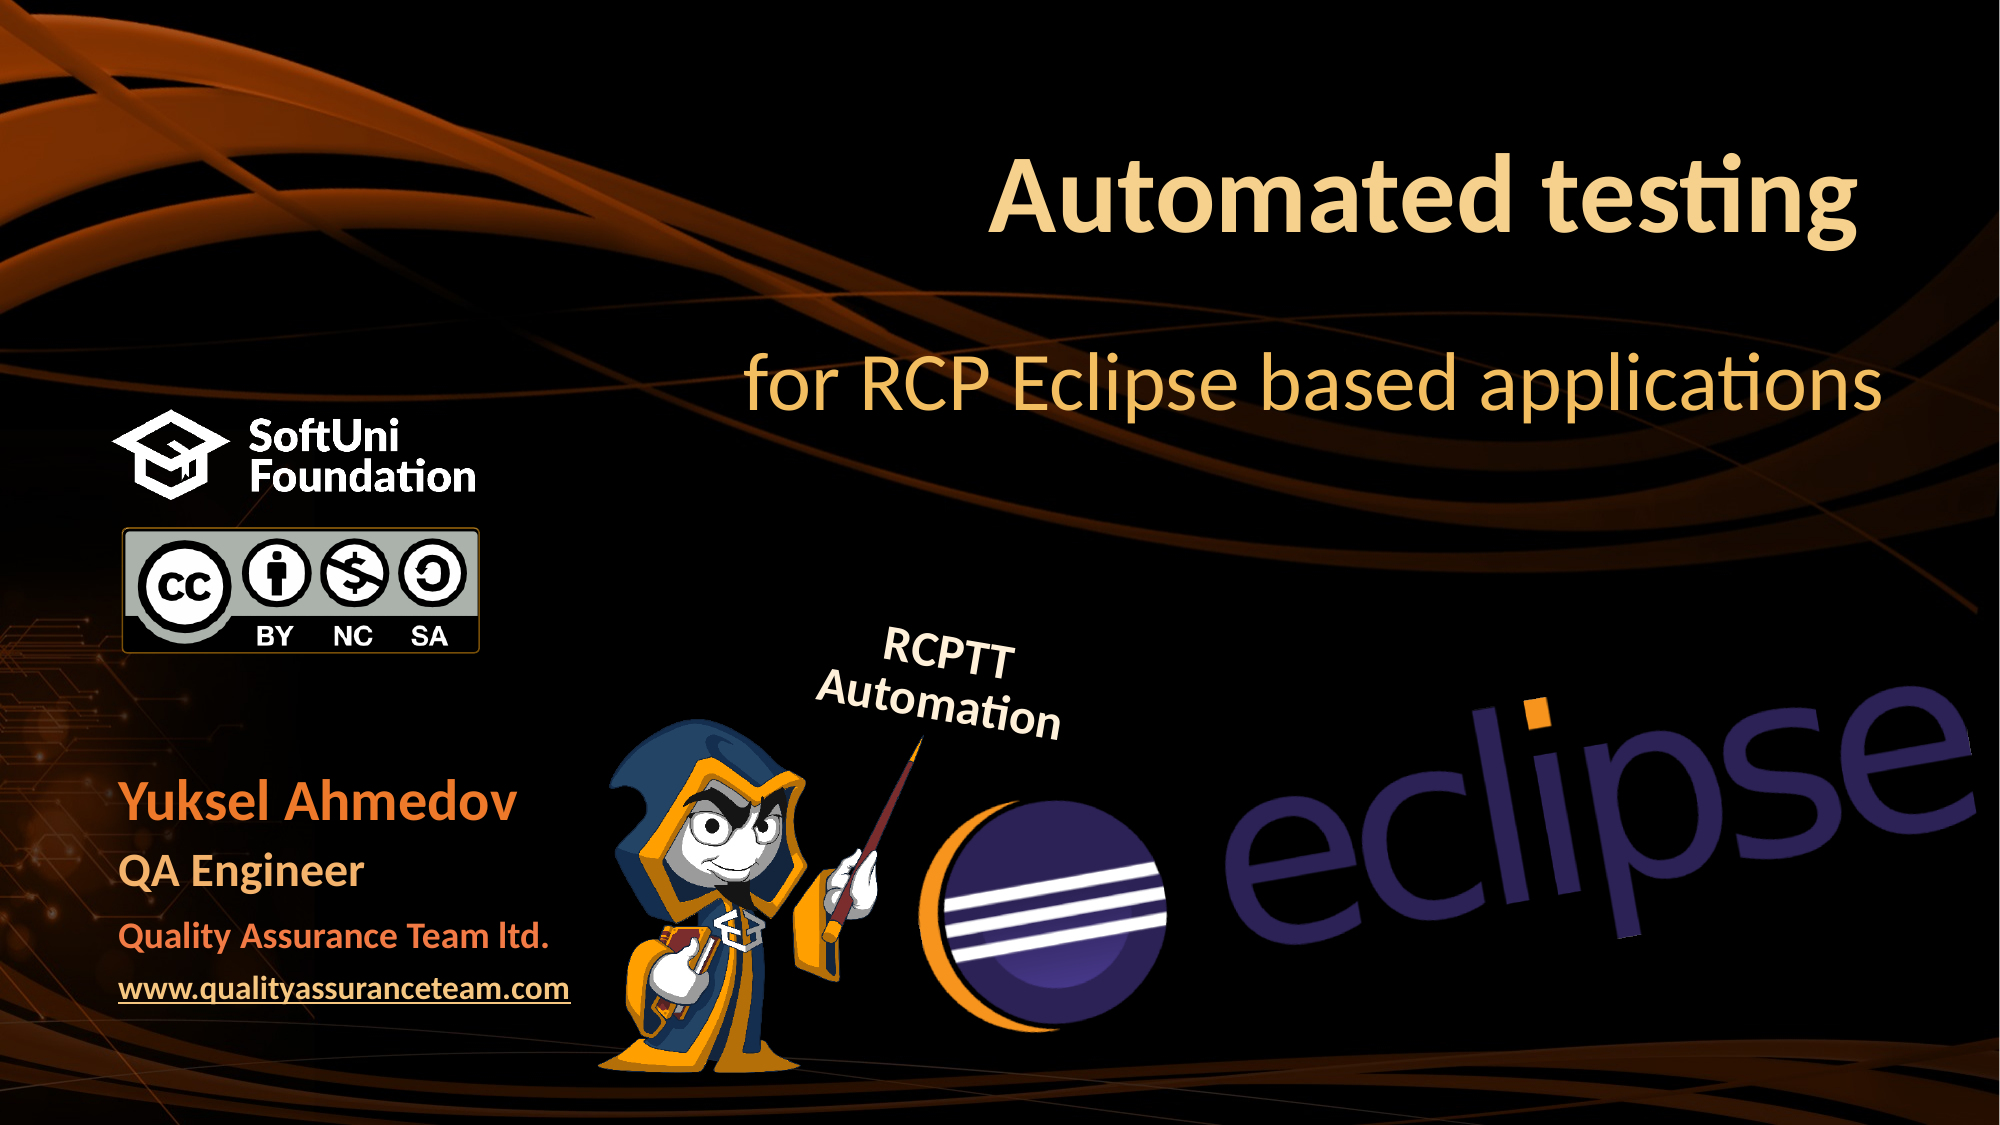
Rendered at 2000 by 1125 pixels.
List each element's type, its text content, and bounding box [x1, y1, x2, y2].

list QA Engineer [112, 828, 560, 902]
title Automated testing [587, 75, 1885, 318]
list www.qualityassuranceteam.com [112, 958, 560, 1013]
list Quality Assurance Team ltd. [112, 902, 560, 958]
picture [0, 0, 2000, 1125]
text_box RCPTT Automation [795, 597, 1099, 714]
subtitle for RCP Eclipse based applications [587, 322, 1885, 538]
list Yuksel Ahmedov [112, 751, 560, 828]
